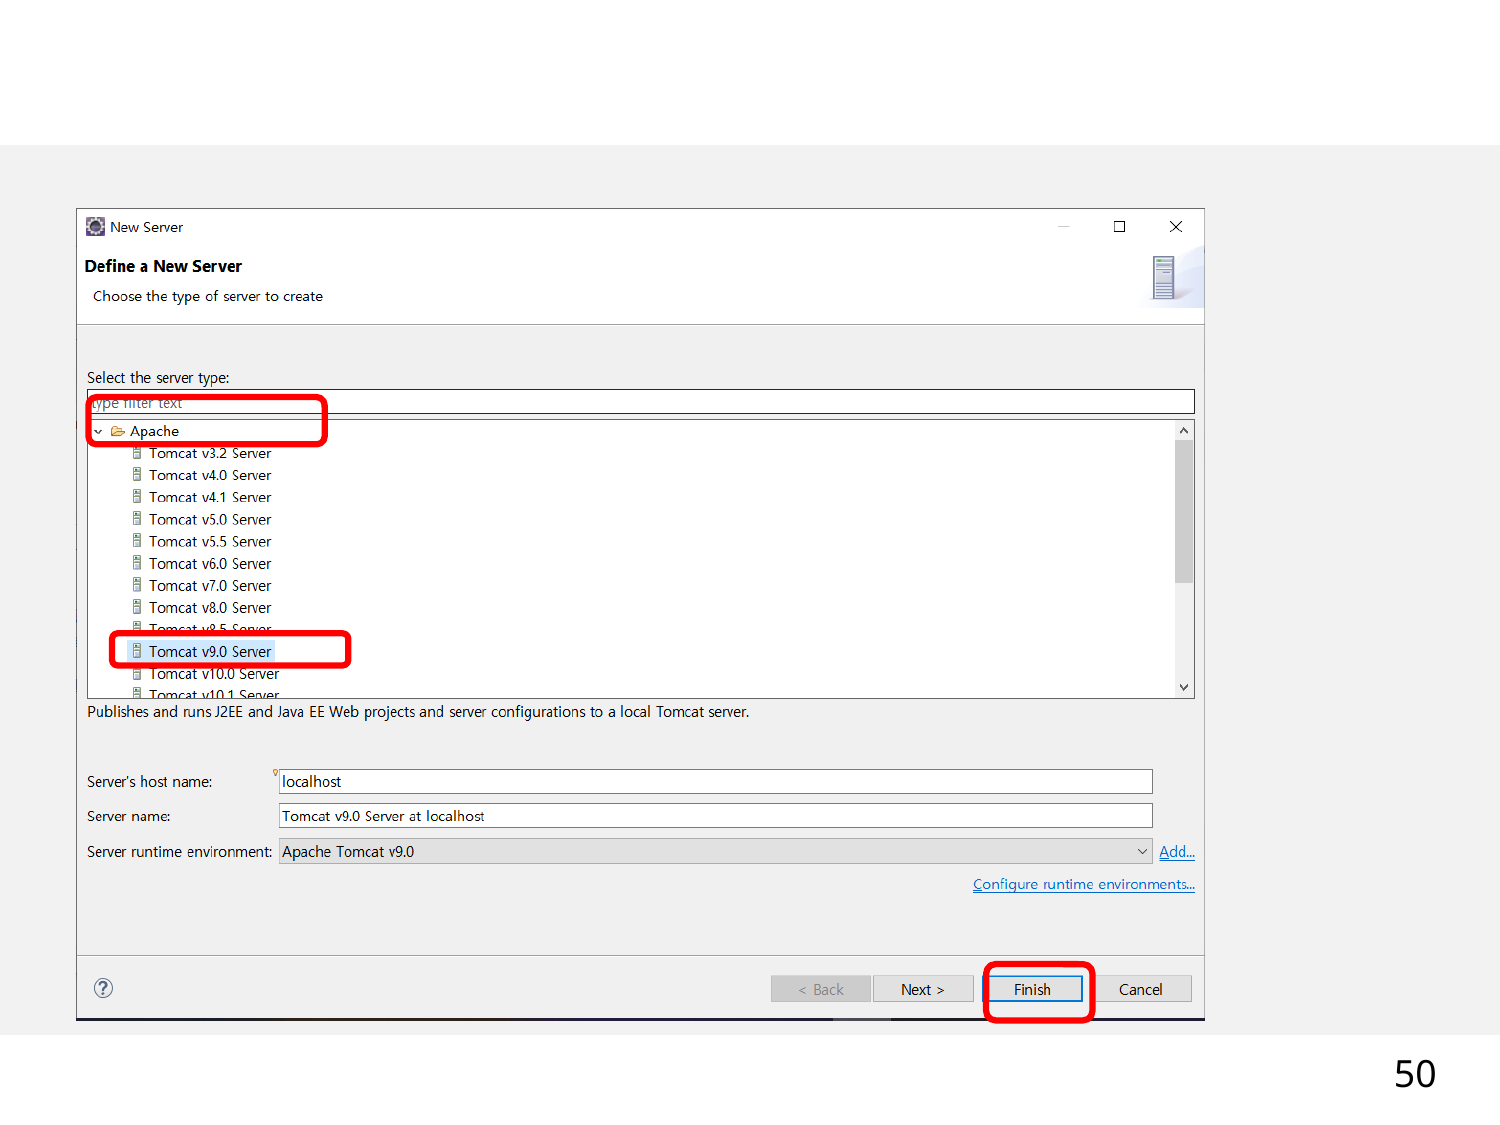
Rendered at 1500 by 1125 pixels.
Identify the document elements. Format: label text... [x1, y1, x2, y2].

slide_number 50 [1379, 1043, 1468, 1103]
picture [76, 207, 1205, 1021]
